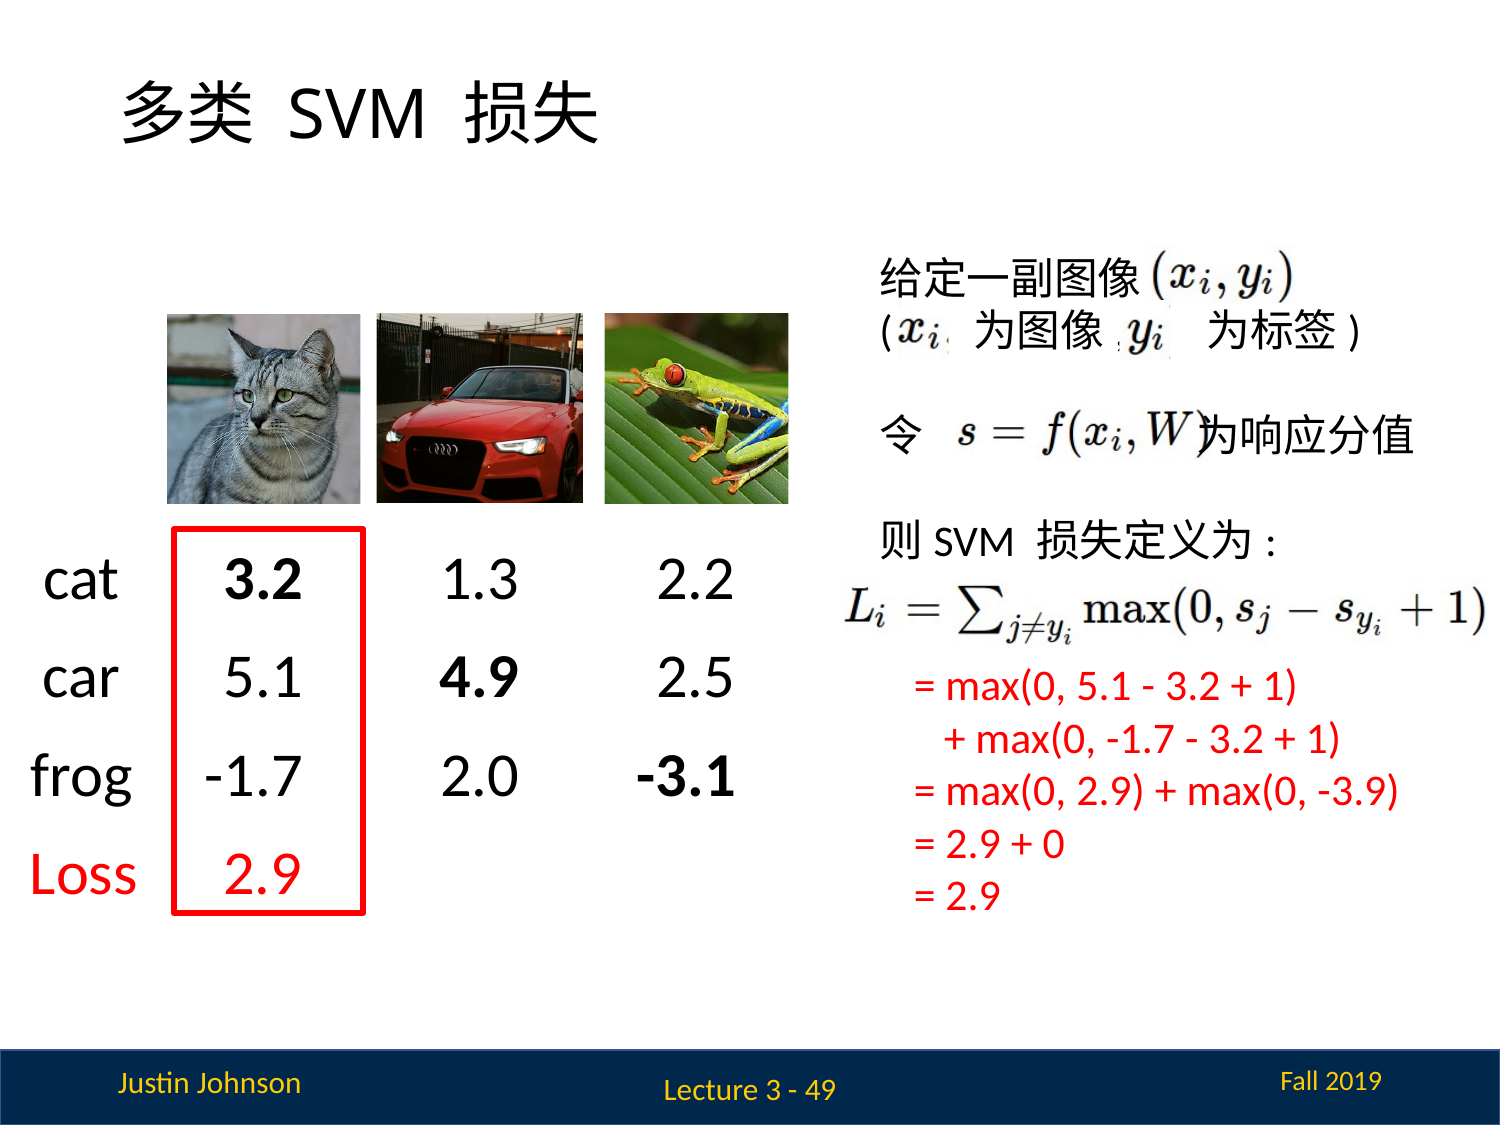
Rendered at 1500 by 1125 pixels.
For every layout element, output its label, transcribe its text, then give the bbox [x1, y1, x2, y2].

text_box = max(0, 5.1 - 3.2 + 1) + max(0, -1.7 - 3.2 + 1) = max(0, 2.9) + max(0, -3.9) = 2.9 + 0 = 2.9 [898, 648, 1453, 925]
text_box 2.9 [208, 824, 318, 915]
text_box frog [14, 726, 149, 816]
text_box [173, 529, 364, 914]
slide_number Lecture 3 - [547, 1057, 953, 1118]
picture [897, 299, 949, 365]
picture [376, 313, 584, 503]
text_box 2.0 [425, 726, 535, 816]
text_box 给定一副图像 ( 为图像, 为标签) 令 为响应分值 则SVM 损失定义为: [864, 243, 1487, 573]
text_box -3.1 [621, 726, 751, 817]
text_box 4.9 [424, 627, 535, 718]
picture [167, 314, 361, 504]
picture [604, 313, 789, 504]
picture [955, 407, 1210, 461]
title 多类 SVM 损失 [103, 59, 1397, 173]
text_box 2.5 [641, 627, 751, 718]
text_box 1.3 [425, 529, 535, 619]
text_box 2.2 [641, 529, 751, 619]
text_box cat [28, 529, 135, 619]
picture [1119, 245, 1298, 366]
text_box car [22, 627, 141, 718]
picture [843, 578, 1489, 648]
text_box Loss [14, 824, 154, 915]
